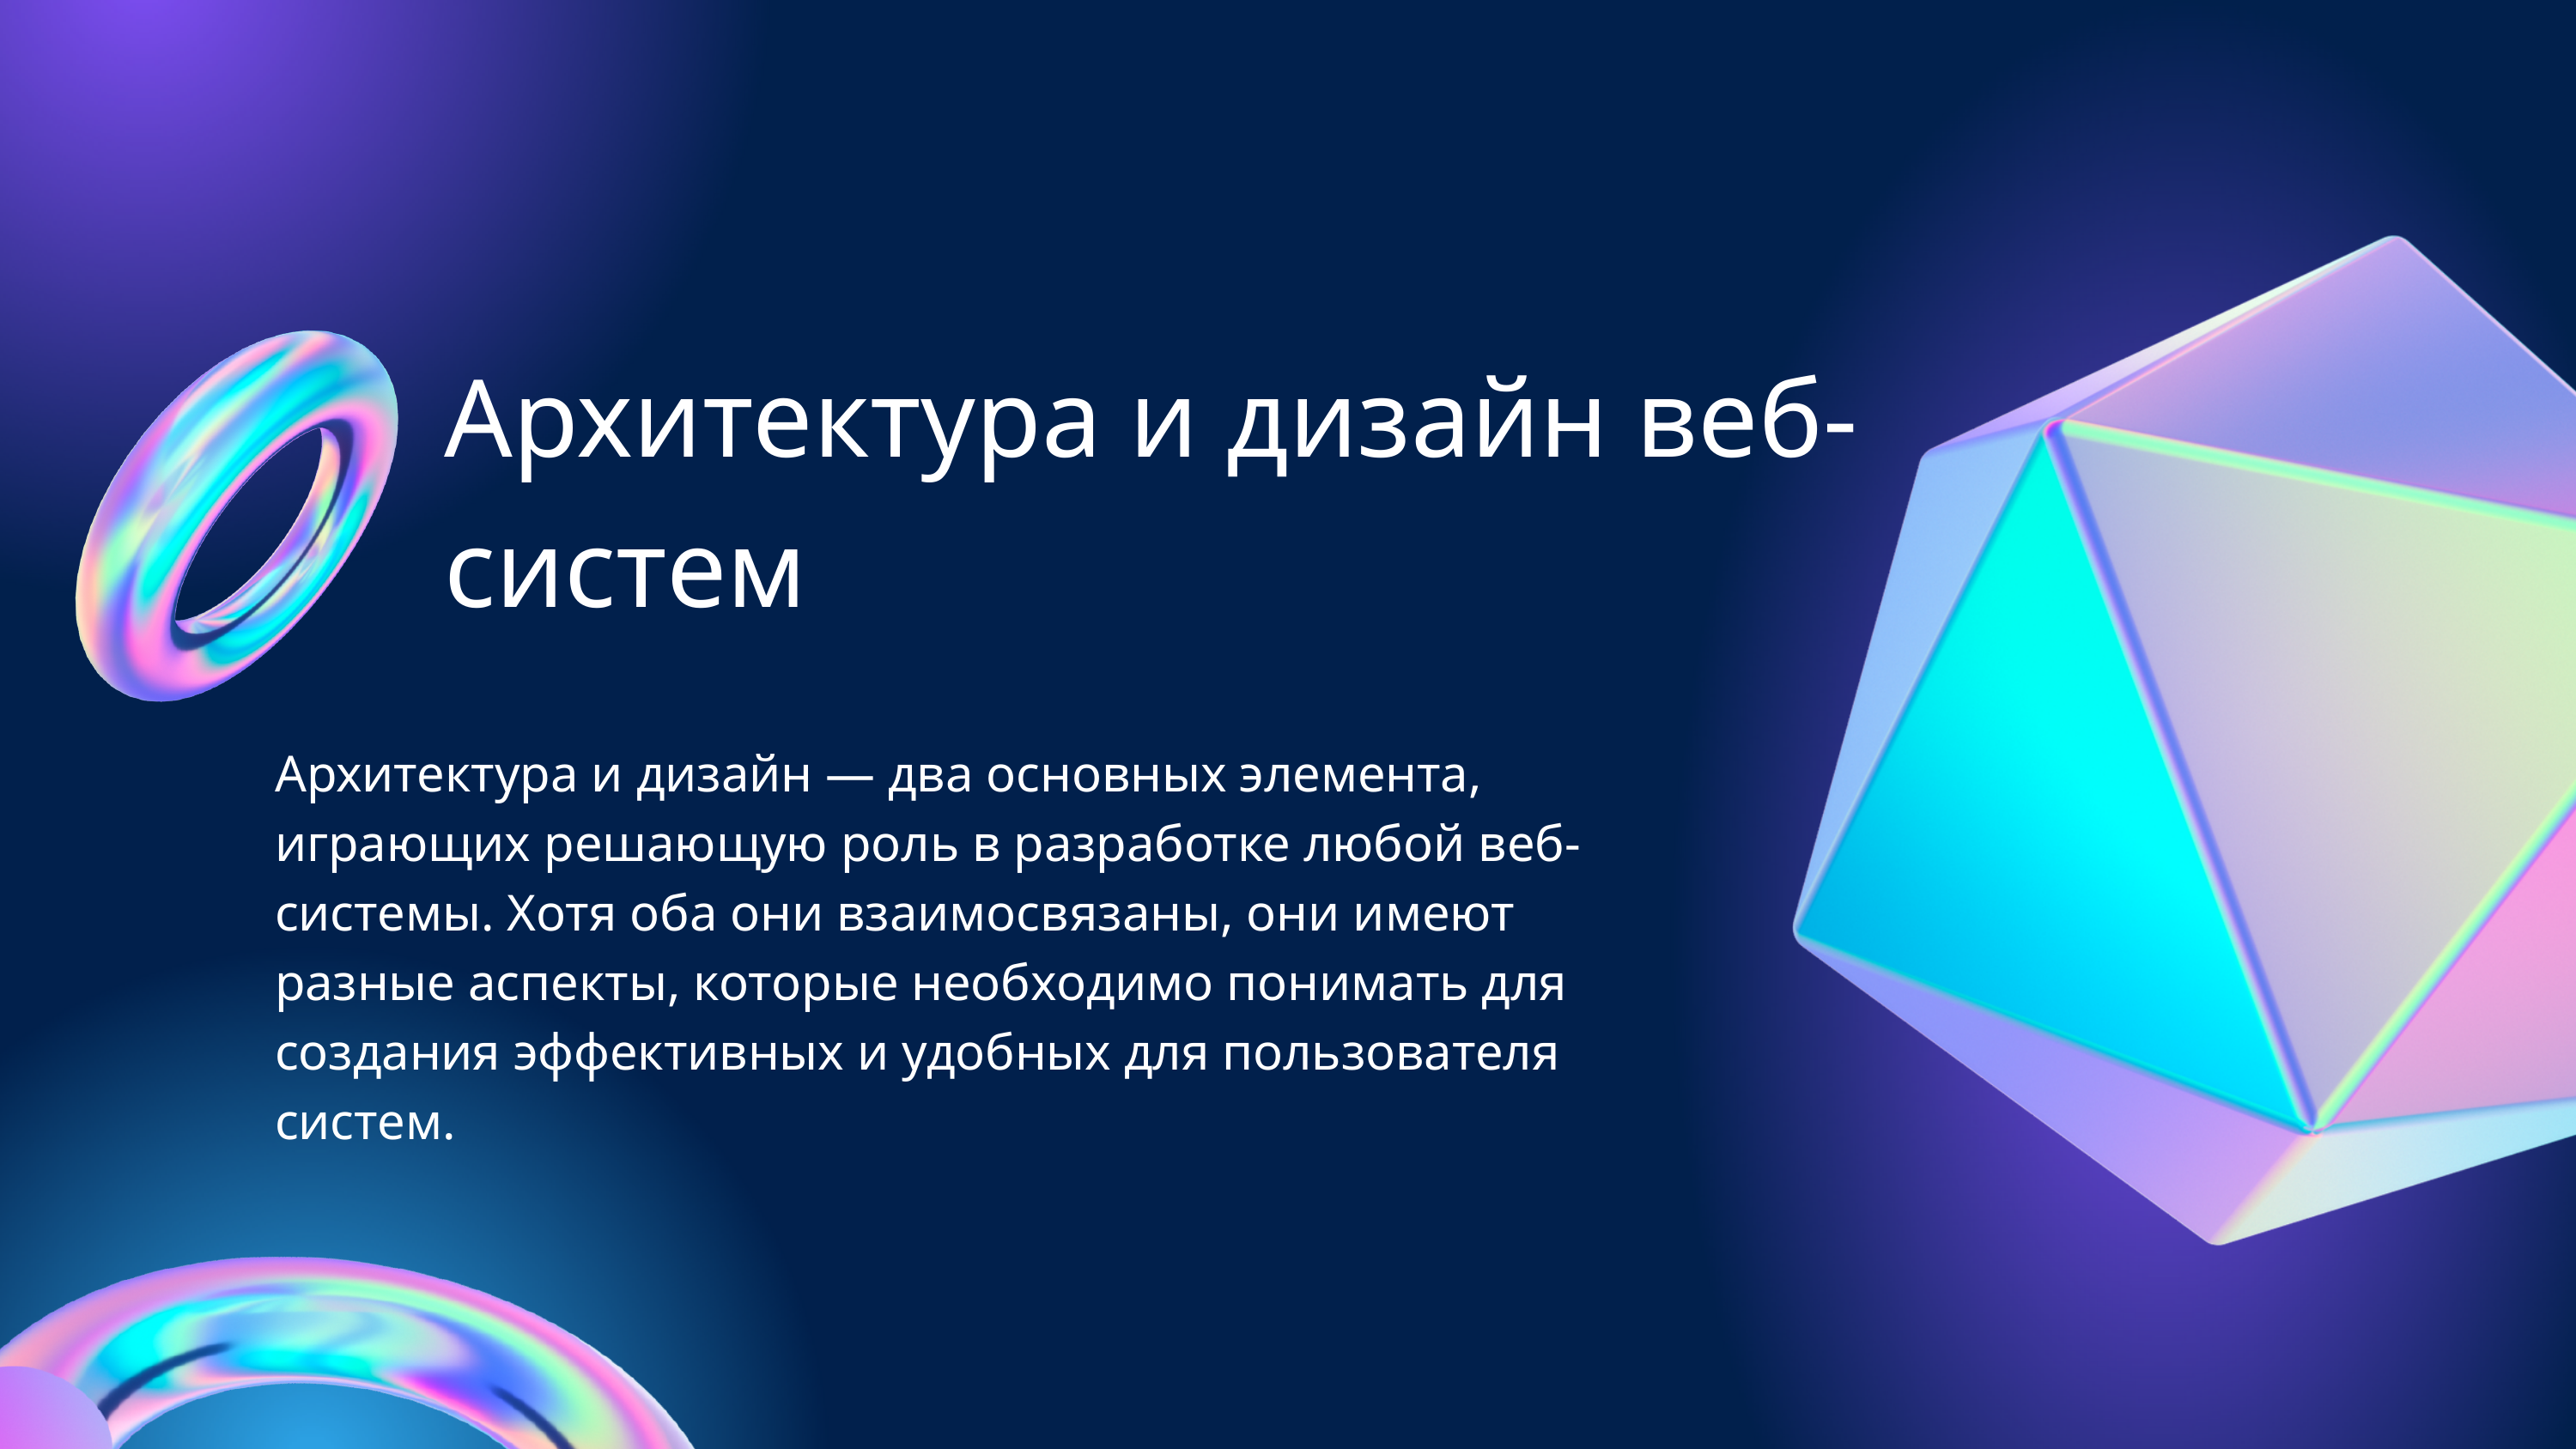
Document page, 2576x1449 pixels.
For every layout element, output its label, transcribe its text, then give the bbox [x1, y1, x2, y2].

picture [0, 0, 836, 702]
picture [0, 894, 883, 1449]
picture [1271, 2, 2576, 1449]
text_box Архитектура и дизайн — два основных элемента, играющих решающую роль в разработке любой веб-системы. Хотя оба они взаимосвязаны, они имеют разные аспекты, которые необходимо понимать для создания эффективных и удобных для пользователя систем. [274, 732, 1267, 1150]
text_box Архитектура и дизайн веб-систем [838, 328, 1267, 629]
